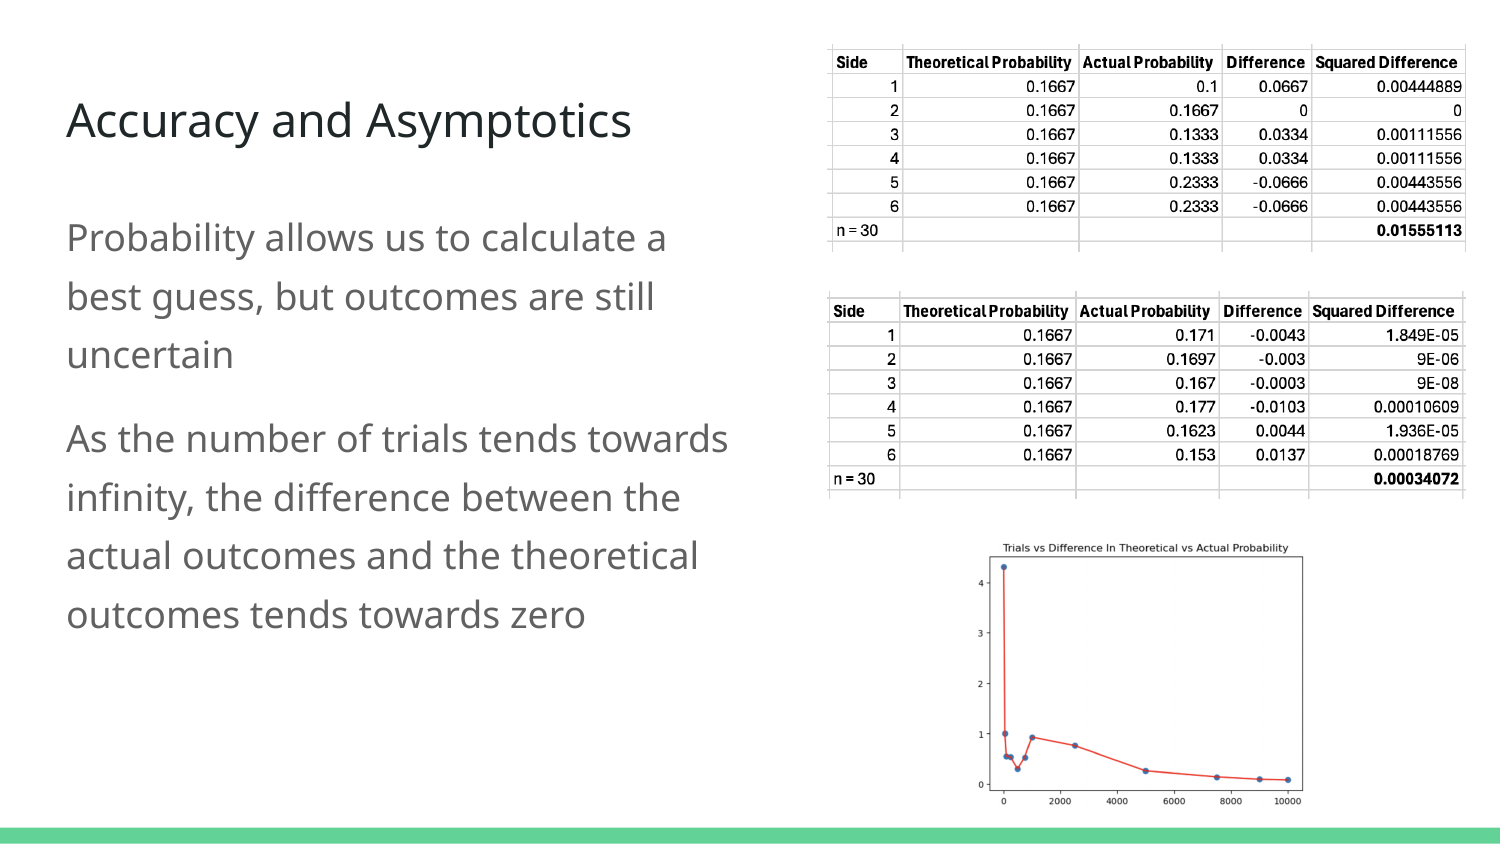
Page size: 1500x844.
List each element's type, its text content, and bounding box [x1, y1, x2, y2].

title Accuracy and Asymptotics [51, 72, 821, 167]
list Probability allows us to calculate a best guess, but outcomes are still uncertain As the number of trials tends towards infinity, the difference between the actual outcomes and the theoretical outcomes tends towards zero [51, 189, 750, 750]
picture [827, 291, 1466, 499]
picture [970, 538, 1323, 812]
picture [827, 43, 1466, 252]
